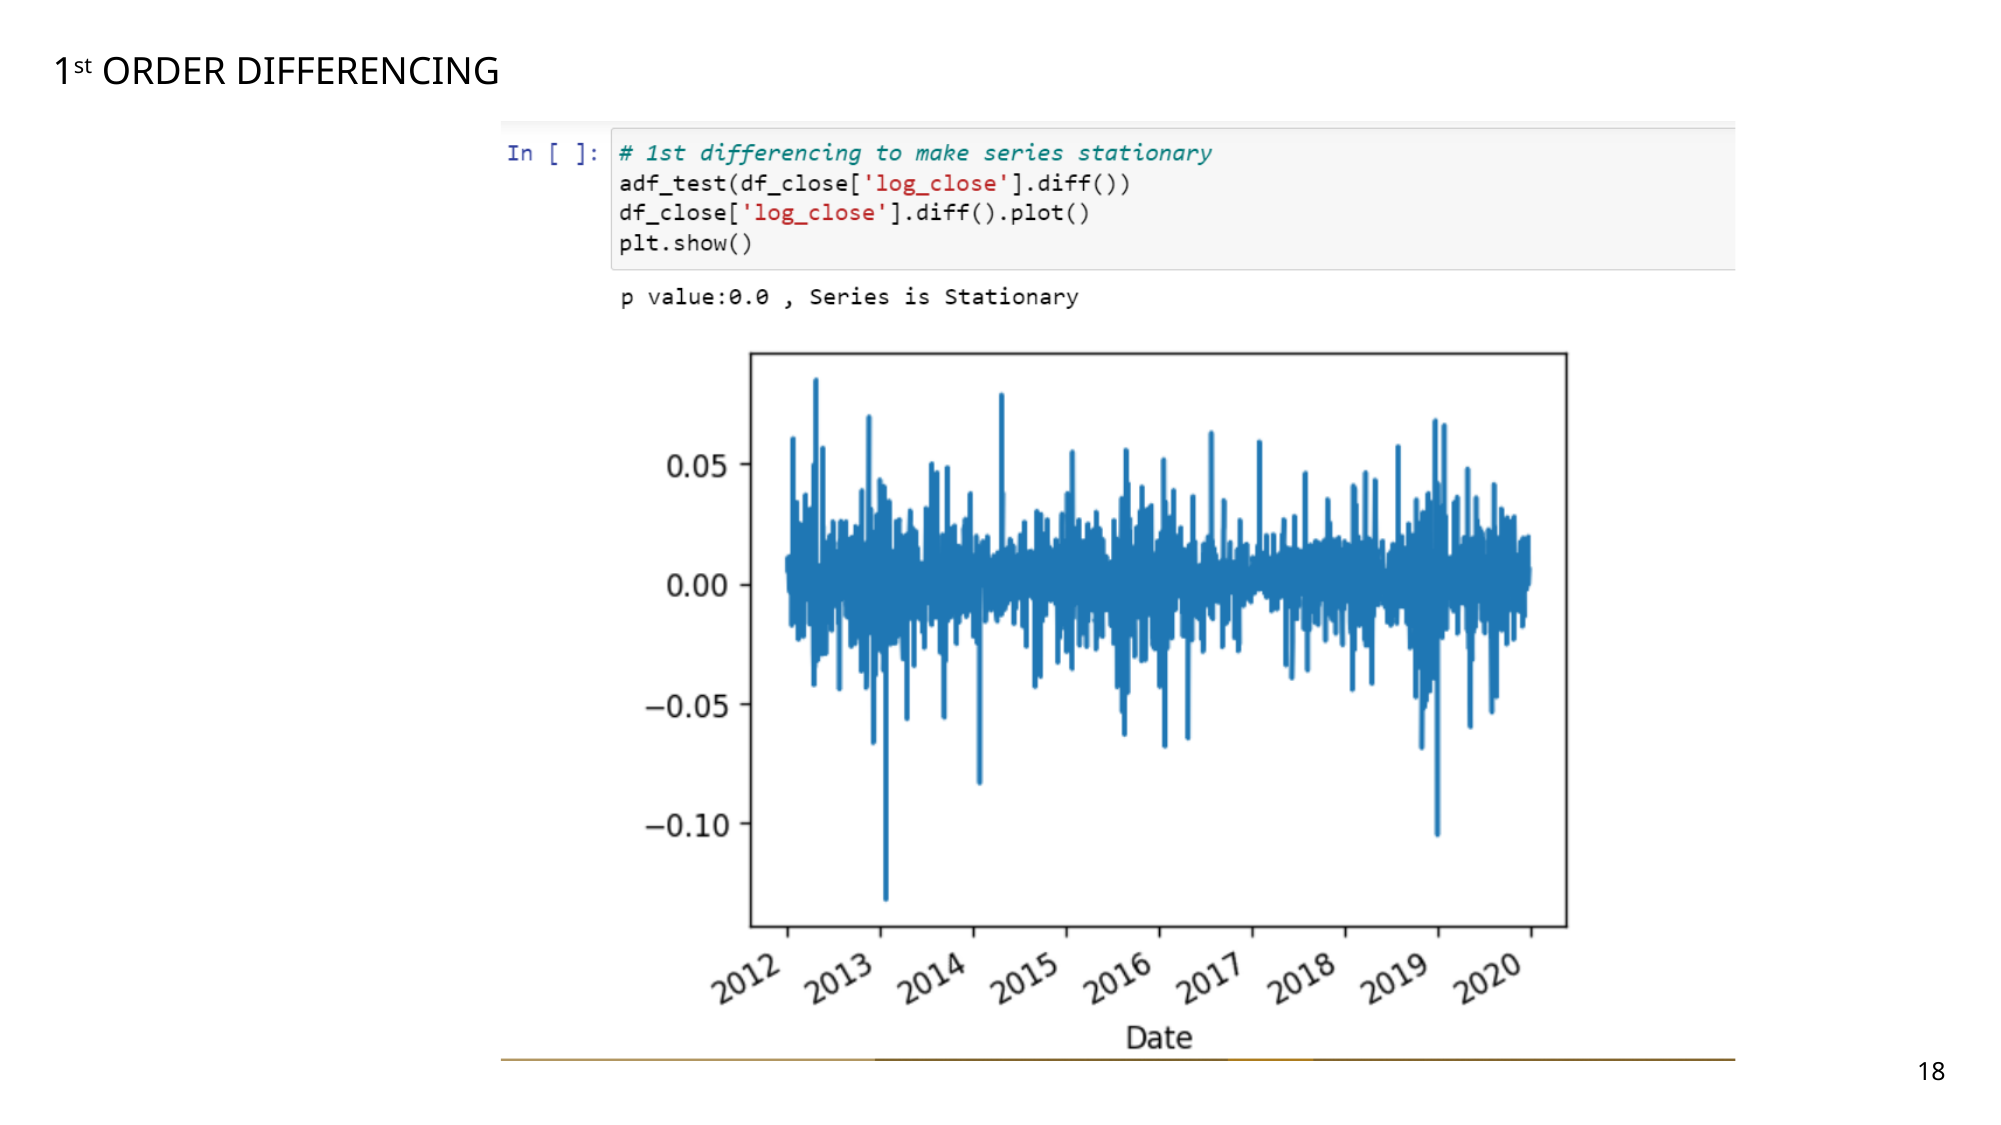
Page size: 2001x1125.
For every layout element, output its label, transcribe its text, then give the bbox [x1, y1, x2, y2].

slide_number 18 [1510, 1042, 1961, 1103]
picture [500, 121, 1736, 1061]
text_box 1st ORDER DIFFERENCING [37, 39, 551, 100]
